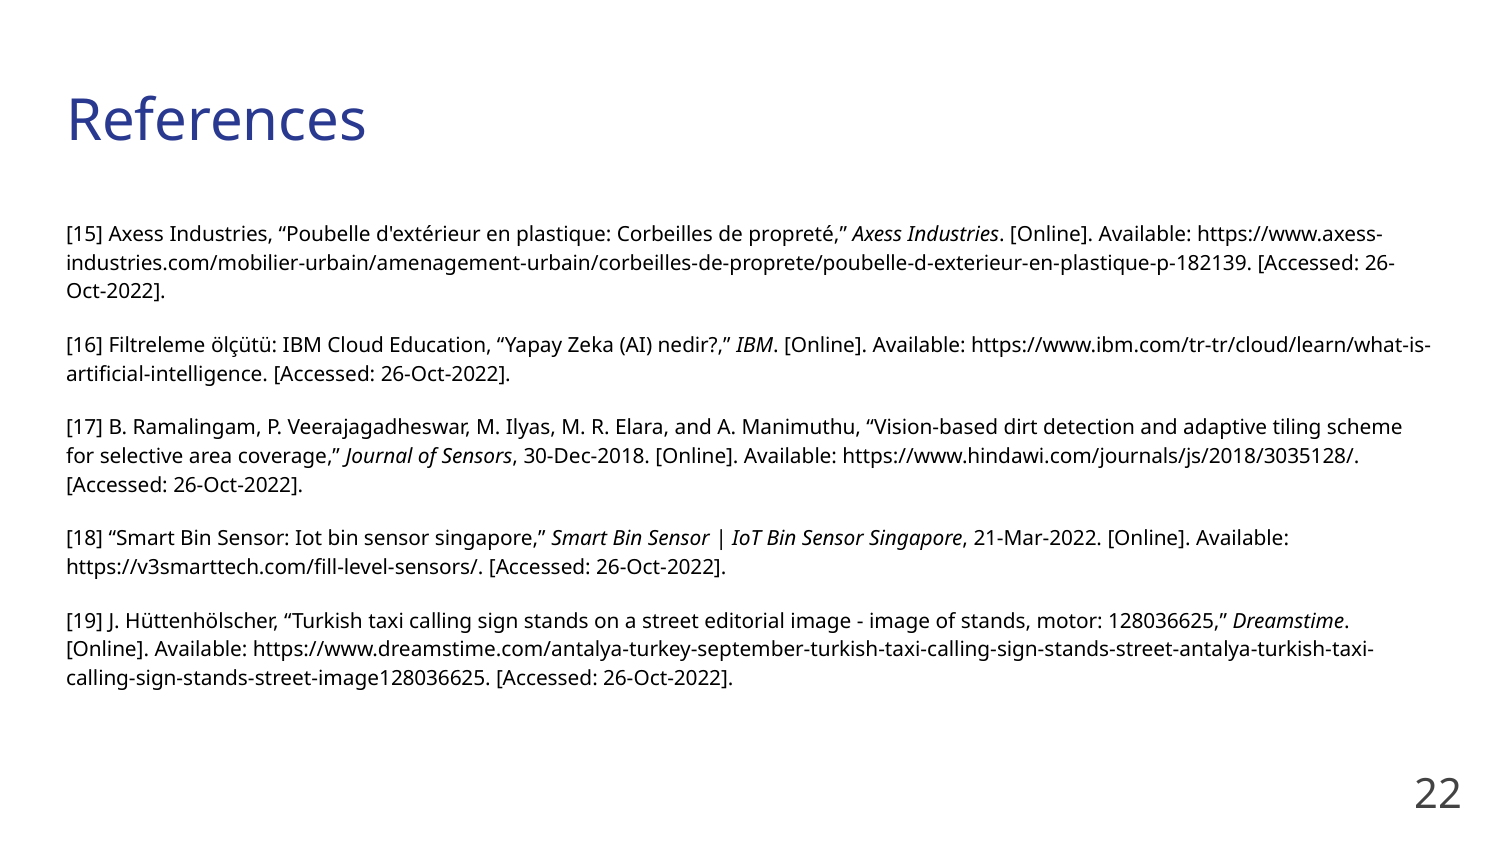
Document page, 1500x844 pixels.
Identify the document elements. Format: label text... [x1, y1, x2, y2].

list [15] Axess Industries, “Poubelle d'extérieur en plastique: Corbeilles de propreté,” Axess Industries. [Online]. Available: https://www.axess-industries.com/mobilier-urbain/amenagement-urbain/corbeilles-de-proprete/poubelle-d-exterieur-en-plastique-p-182139. [Accessed: 26-Oct-2022]. [16] Filtreleme ölçütü: IBM Cloud Education, “Yapay Zeka (AI) nedir?,” IBM. [Online]. Available: https://www.ibm.com/tr-tr/cloud/learn/what-is-artificial-intelligence. [Accessed: 26-Oct-2022]. [17] B. Ramalingam, P. Veerajagadheswar, M. Ilyas, M. R. Elara, and A. Manimuthu, “Vision-based dirt detection and adaptive tiling scheme for selective area coverage,” Journal of Sensors, 30-Dec-2018. [Online]. Available: https://www.hindawi.com/journals/js/2018/3035128/. [Accessed: 26-Oct-2022]. [18] “Smart Bin Sensor: Iot bin sensor singapore,” Smart Bin Sensor | IoT Bin Sensor Singapore, 21-Mar-2022. [Online]. Available: https://v3smarttech.com/fill-level-sensors/. [Accessed: 26-Oct-2022]. [19] J. Hüttenhölscher, “Turkish taxi calling sign stands on a street editorial image - image of stands, motor: 128036625,” Dreamstime. [Online]. Available: https://www.dreamstime.com/antalya-turkey-september-turkish-taxi-calling-sign-stands-street-antalya-turkish-taxi-calling-sign-stands-street-image128036625. [Accessed: 26-Oct-2022]. [51, 201, 1449, 800]
title References [51, 67, 1449, 167]
slide_number ‹#› [1387, 762, 1478, 828]
